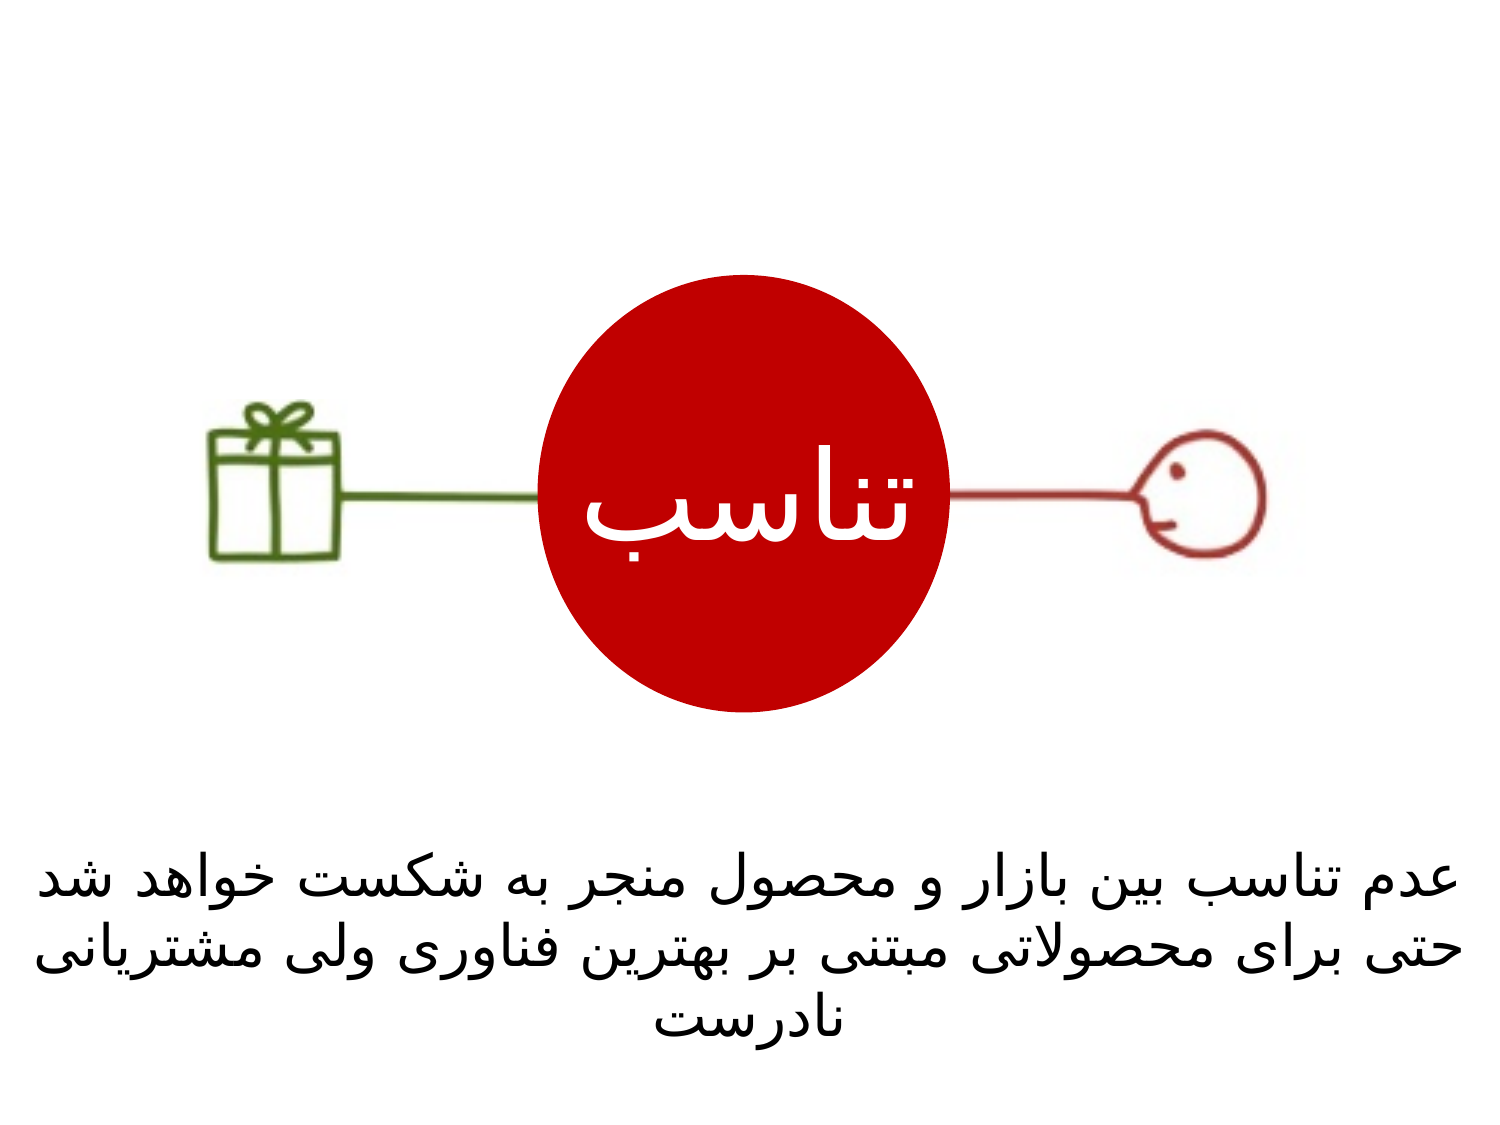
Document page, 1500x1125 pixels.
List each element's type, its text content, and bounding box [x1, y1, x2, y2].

text_box عدم تناسب بین بازار و محصول منجر به شکست خواهد شد حتی برای محصولاتی مبتنی بر بهترین فناوری ولی مشتریانی نادرست [0, 830, 1500, 1056]
picture [43, 399, 1413, 588]
text_box [559, 597, 928, 715]
text_box [556, 272, 932, 398]
